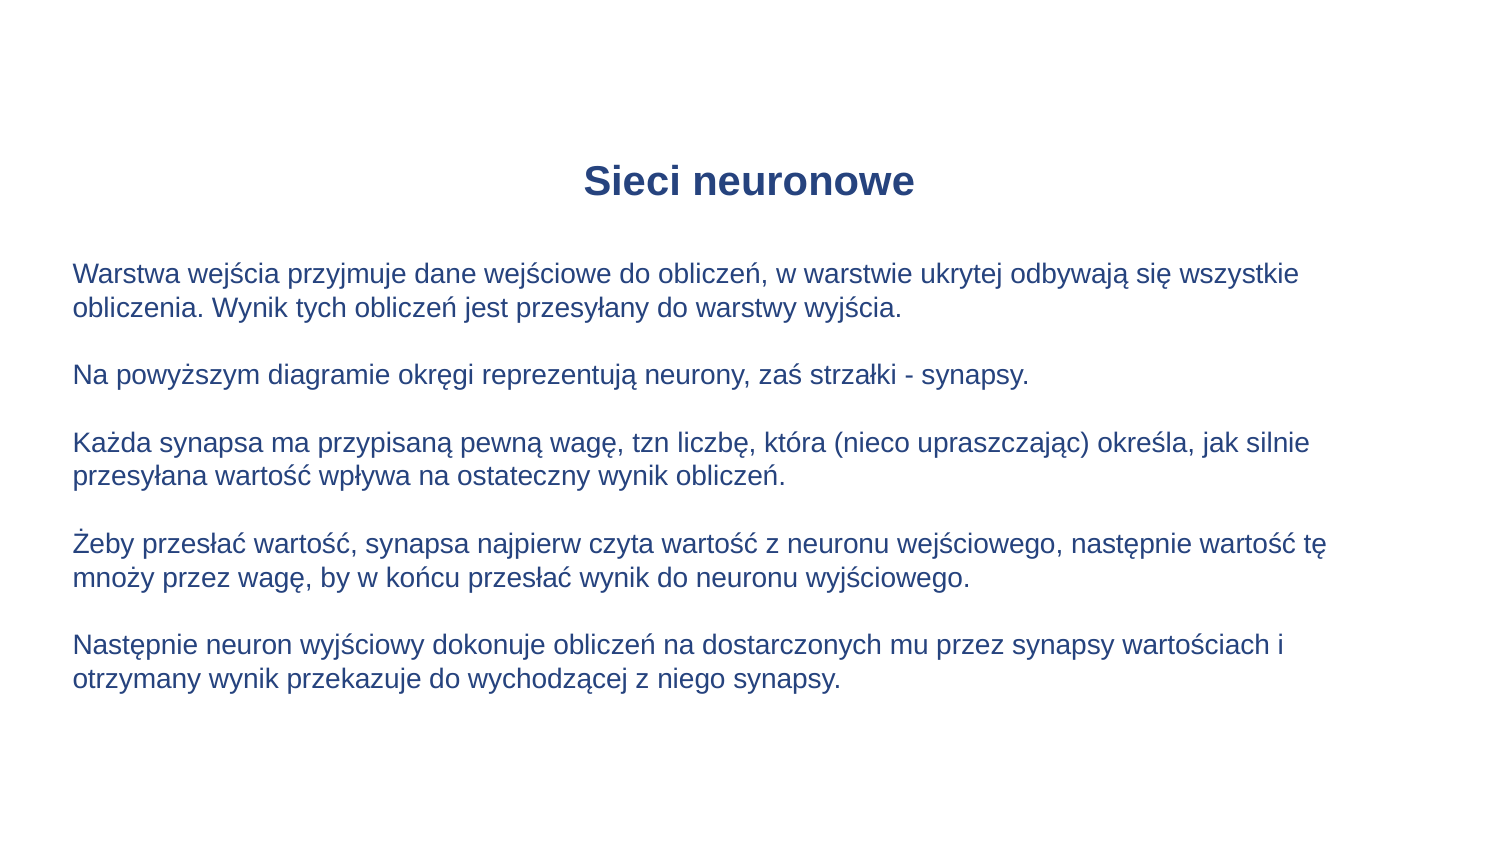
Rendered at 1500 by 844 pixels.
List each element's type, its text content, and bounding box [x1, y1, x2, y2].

text_box Warstwa wejścia przyjmuje dane wejściowe do obliczeń, w warstwie ukrytej odbywają się wszystkie obliczenia. Wynik tych obliczeń jest przesyłany do warstwy wyjścia. Na powyższym diagramie okręgi reprezentują neurony, zaś strzałki - synapsy. Każda synapsa ma przypisaną pewną wagę, tzn liczbę, która (nieco upraszczając) określa, jak silnie przesyłana wartość wpływa na ostateczny wynik obliczeń. Żeby przesłać wartość, synapsa najpierw czyta wartość z neuronu wejściowego, następnie wartość tę mnoży przez wagę, by w końcu przesłać wynik do neuronu wyjściowego. Następnie neuron wyjściowy dokonuje obliczeń na dostarczonych mu przez synapsy wartościach i otrzymany wynik przekazuje do wychodzącej z niego synapsy. [57, 248, 1417, 702]
title Sieci neuronowe [70, 89, 1428, 212]
